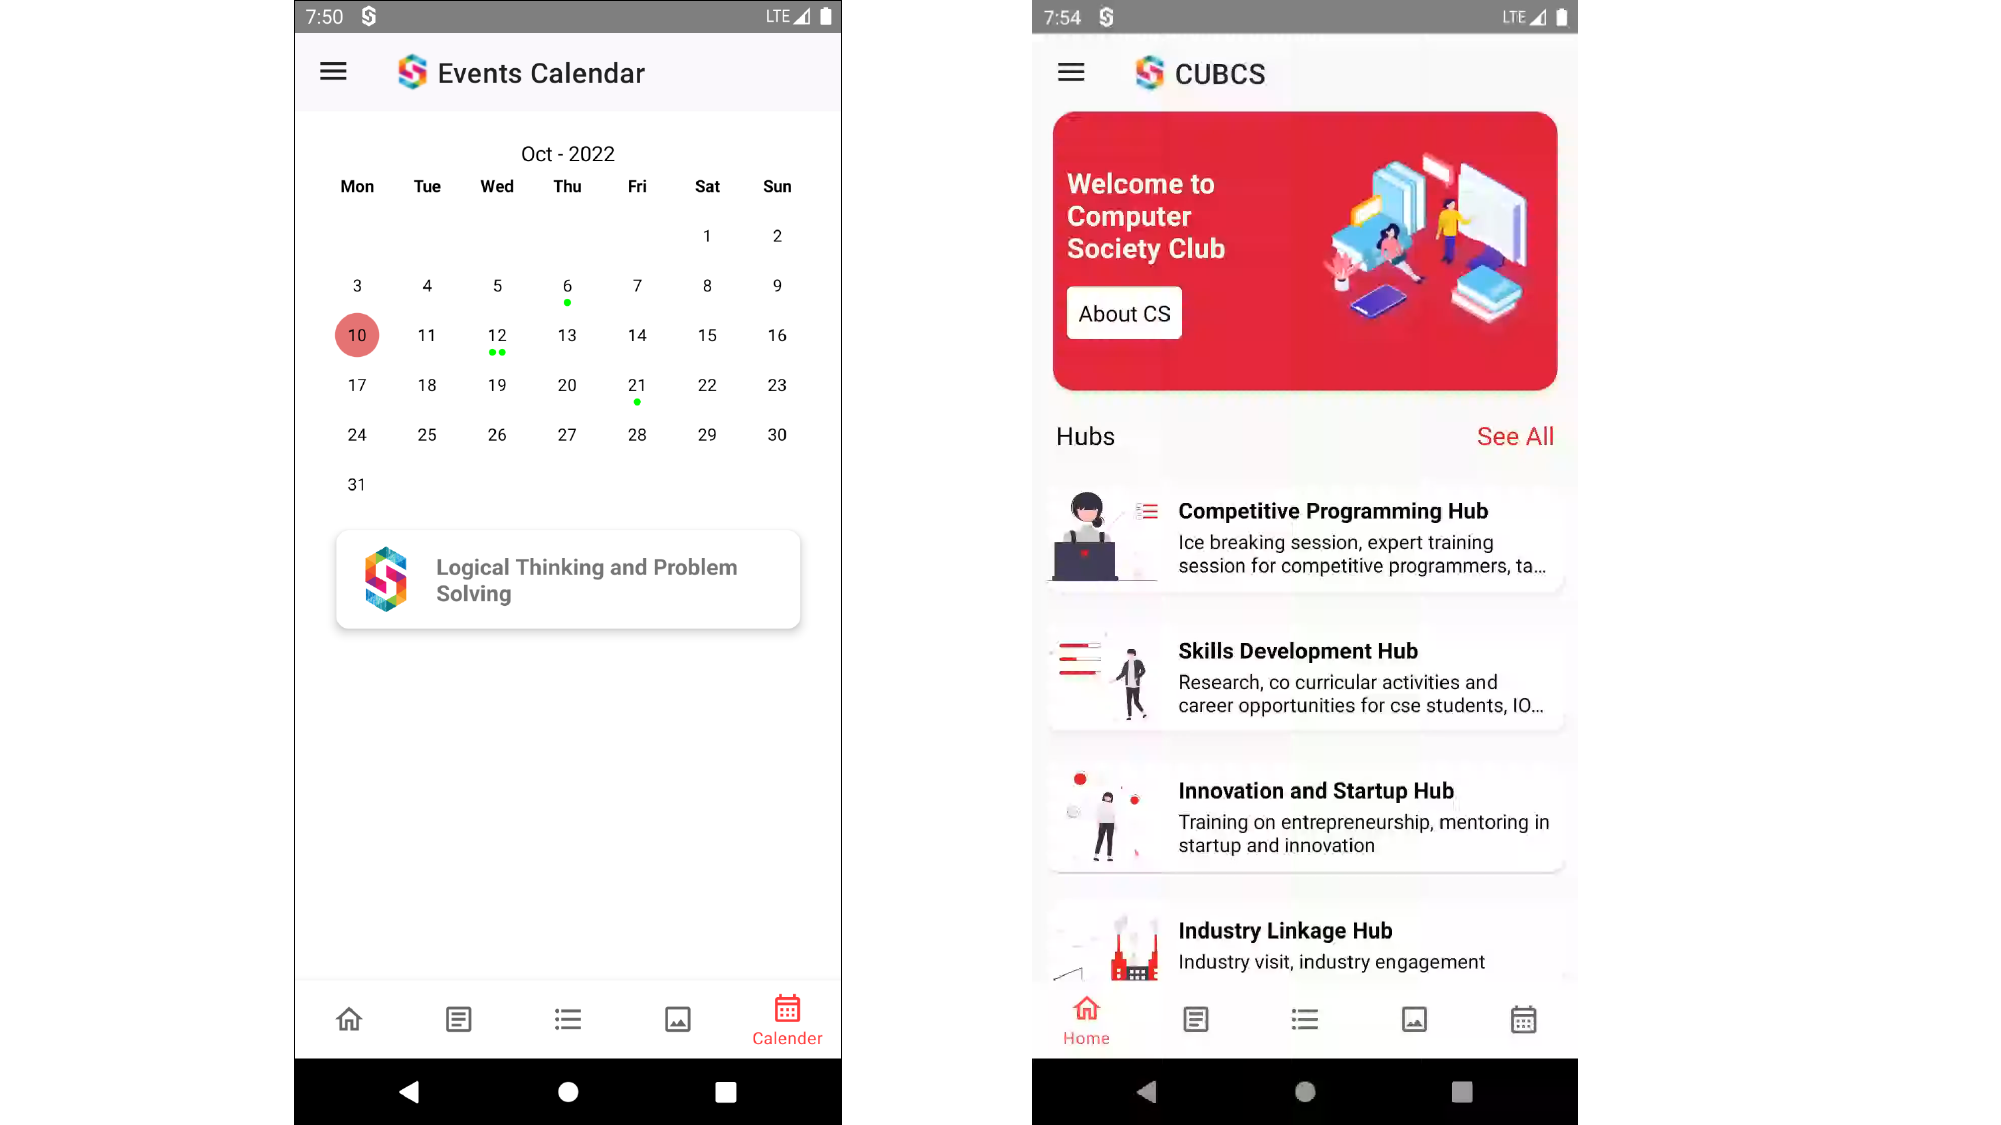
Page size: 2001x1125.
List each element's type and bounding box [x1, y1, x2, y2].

text_box [1031, 0, 1579, 1125]
picture [294, 0, 842, 1125]
